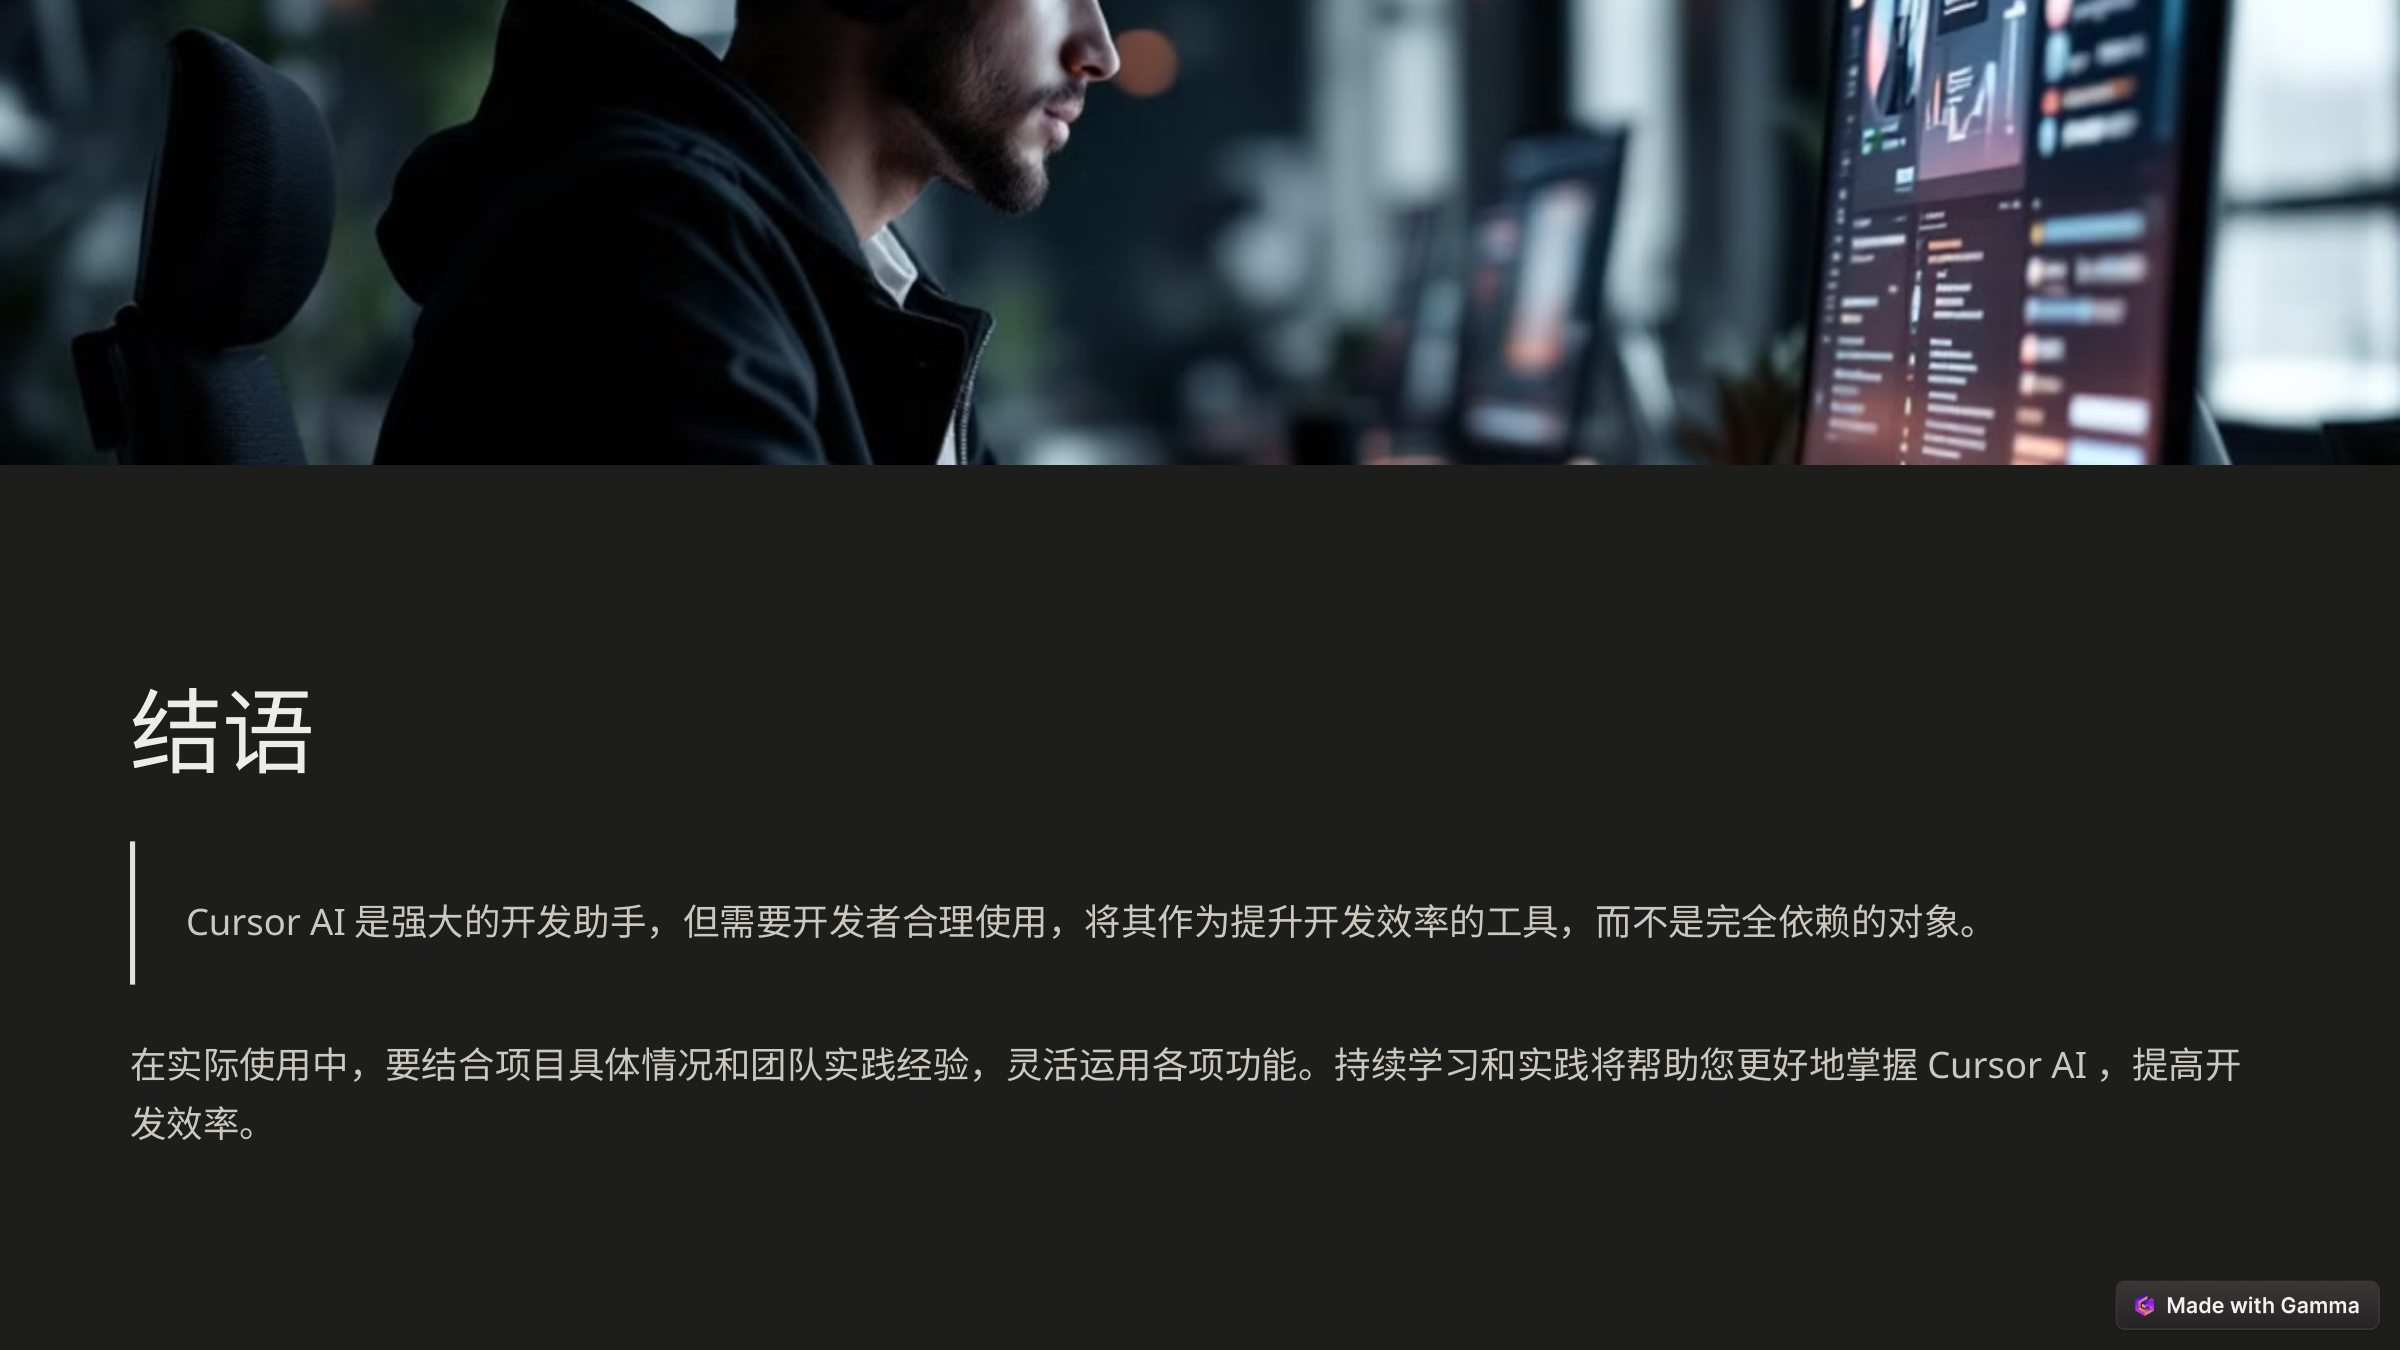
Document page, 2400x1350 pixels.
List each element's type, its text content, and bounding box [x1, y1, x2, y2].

text_box Cursor AI是强大的开发助手，但需要开发者合理使用，将其作为提升开发效率的工具，而不是完全依赖的对象。 [186, 883, 2270, 943]
picture [2106, 1271, 2389, 1339]
text_box 结语 [130, 669, 1061, 786]
picture [0, 0, 2400, 466]
text_box [130, 841, 136, 985]
text_box 在实际使用中，要结合项目具体情况和团队实践经验，灵活运用各项功能。持续学习和实践将帮助您更好地掌握Cursor AI，提高开发效率。 [130, 1026, 2270, 1146]
